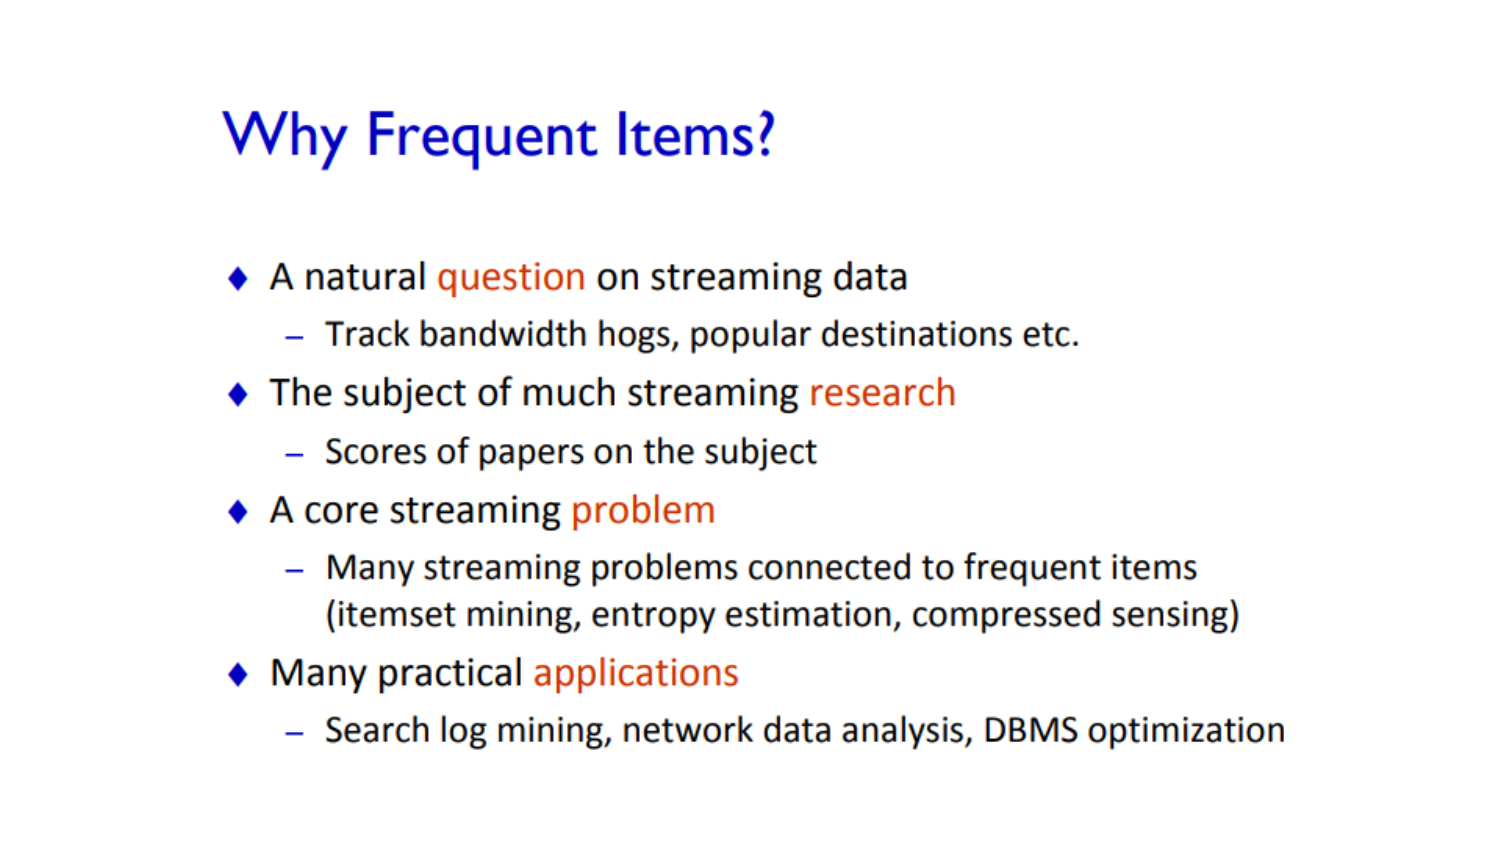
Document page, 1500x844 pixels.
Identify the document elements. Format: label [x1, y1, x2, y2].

picture [205, 91, 1295, 753]
